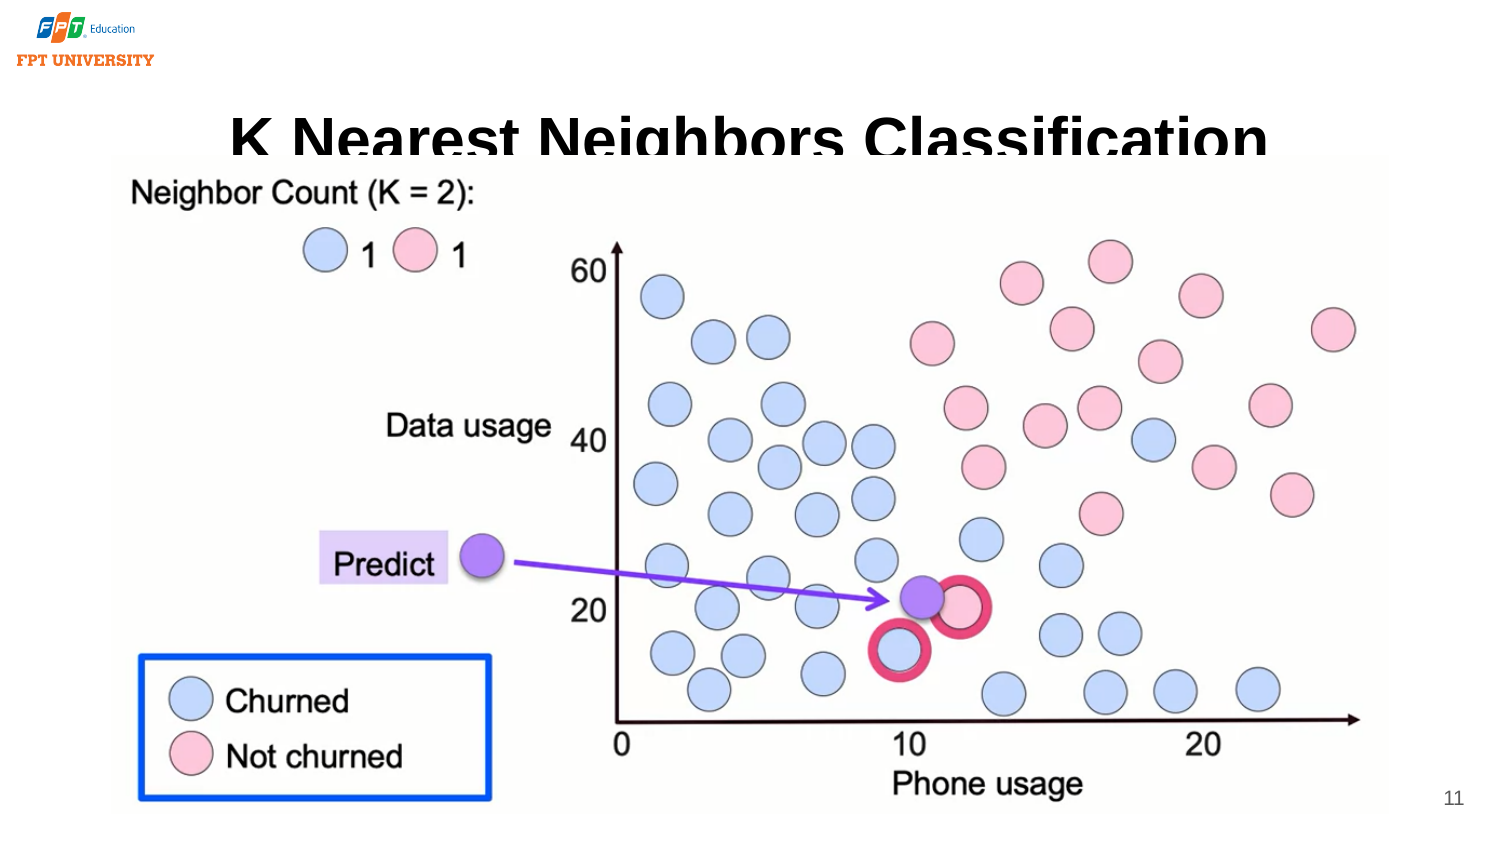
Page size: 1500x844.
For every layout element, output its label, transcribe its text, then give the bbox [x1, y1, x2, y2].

slide_number 11 [1389, 764, 1480, 830]
picture [110, 155, 1390, 814]
picture [11, 1, 160, 77]
title K Nearest Neighbors Classification [51, 72, 1449, 167]
